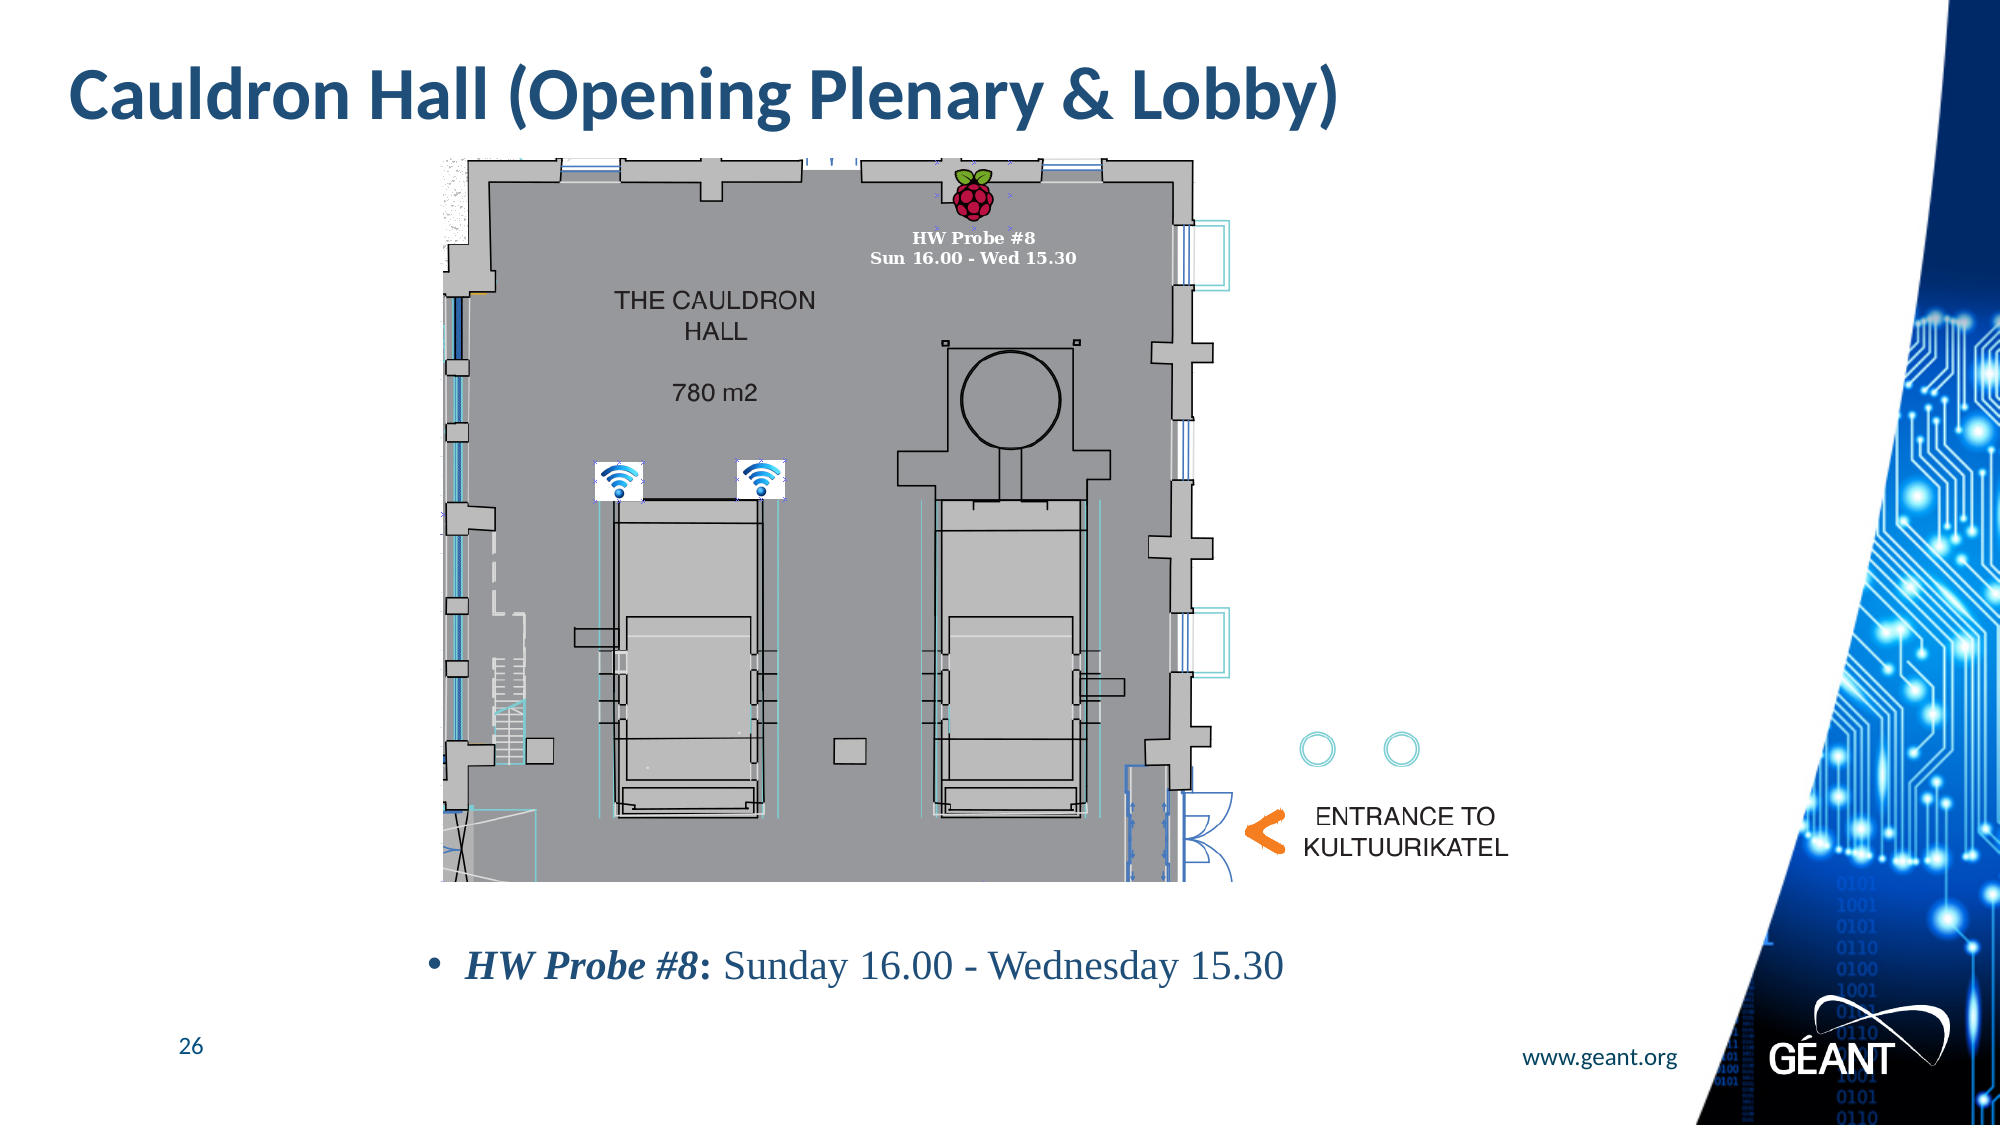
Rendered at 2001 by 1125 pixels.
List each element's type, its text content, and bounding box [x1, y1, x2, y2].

text_box Cauldron Hall (Opening Plenary & Lobby) [55, 27, 1781, 164]
list HW Probe #8: Sunday 16.00 - Wednesday 15.30 [412, 936, 2000, 1125]
picture [1530, 0, 2000, 936]
picture [440, 158, 1517, 882]
